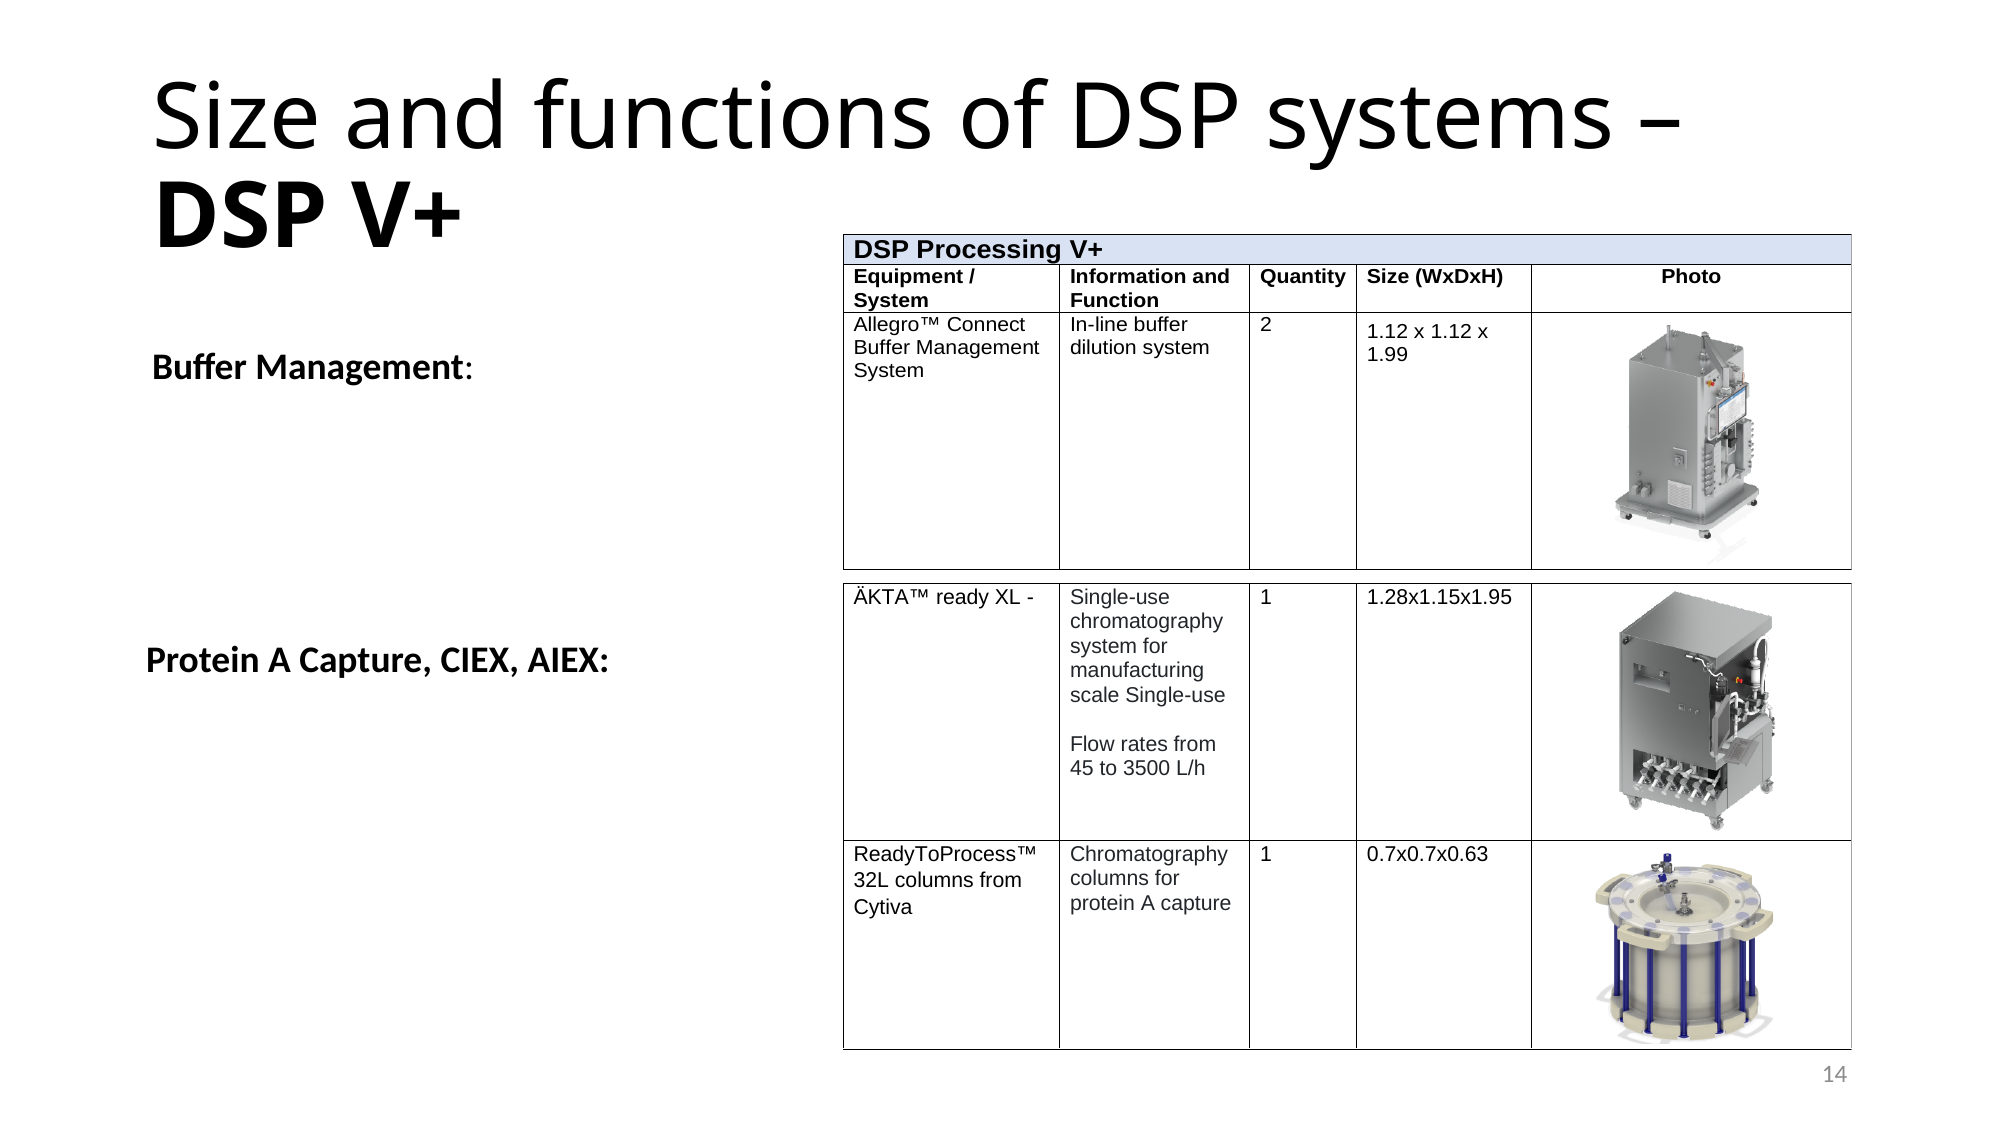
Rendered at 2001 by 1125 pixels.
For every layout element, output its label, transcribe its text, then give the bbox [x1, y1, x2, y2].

title Size and functions of DSP systems – DSP V+ [137, 59, 1863, 278]
picture [842, 233, 1852, 1094]
text_box Protein A Capture, CIEX, AIEX: [131, 627, 681, 688]
slide_number 14 [1412, 1042, 1863, 1103]
text_box Buffer Management: [137, 334, 687, 395]
